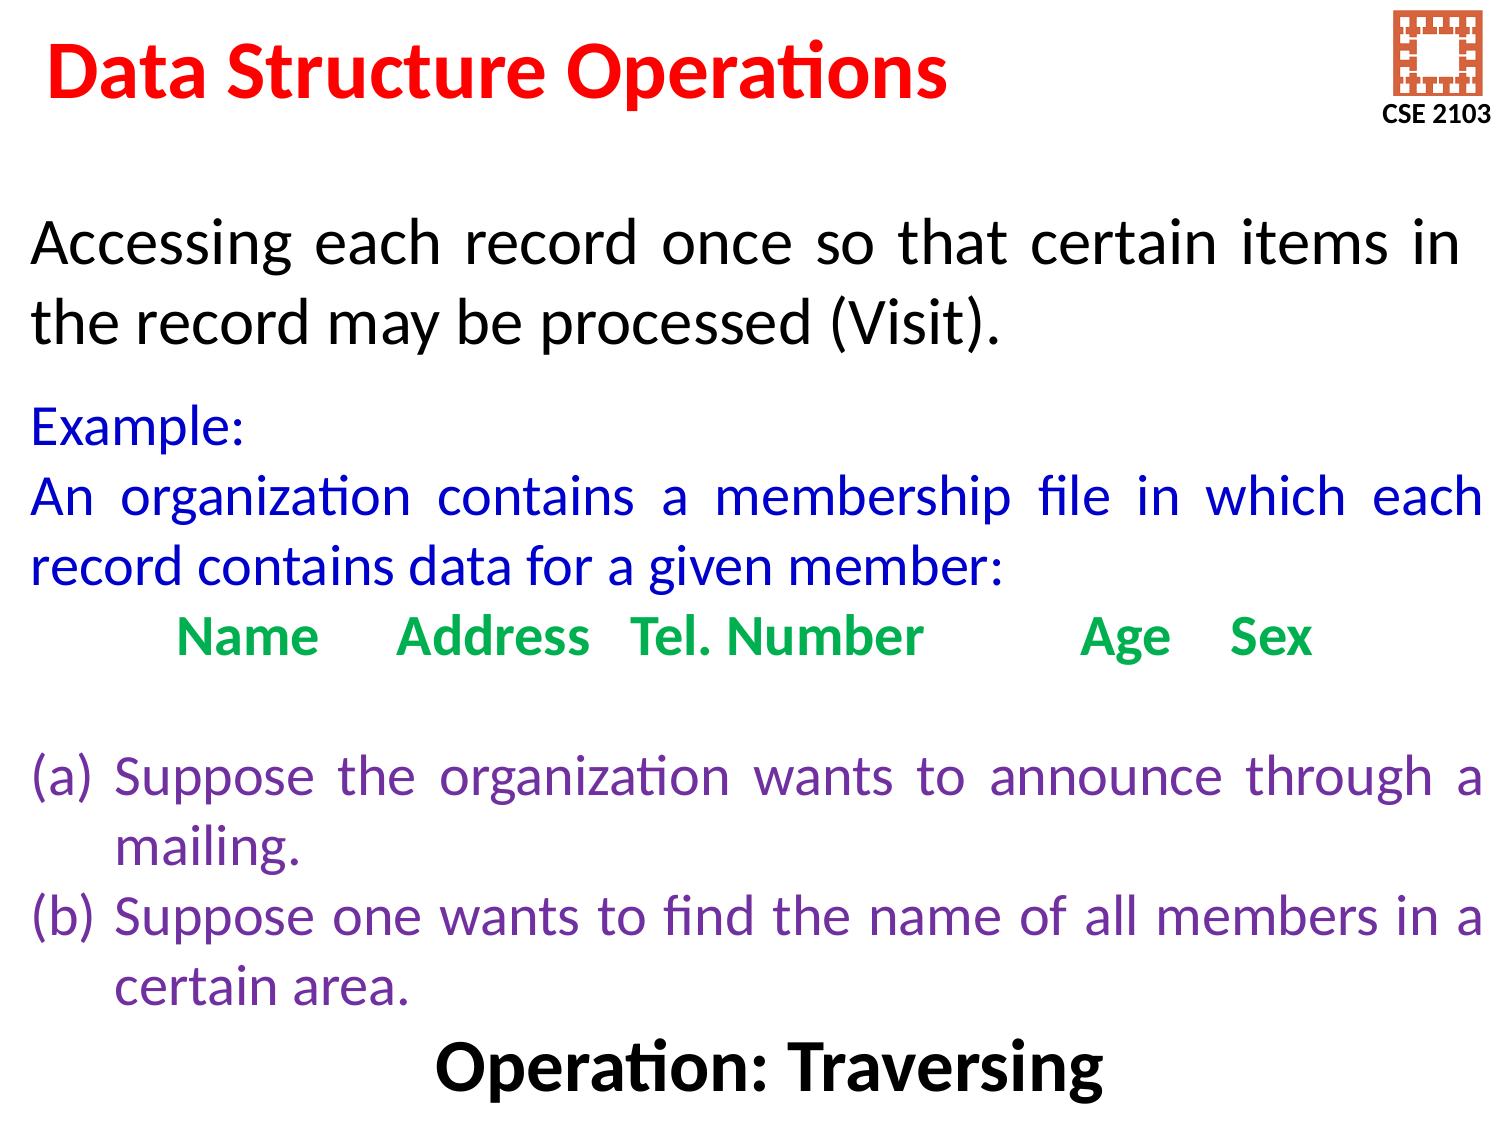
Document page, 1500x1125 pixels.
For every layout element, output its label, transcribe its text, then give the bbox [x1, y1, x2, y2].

text_box Data Structure Operations [31, 7, 1194, 110]
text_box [1367, 8, 1500, 138]
text_box Accessing each record once so that certain items in the record may be processed (Visit). [15, 110, 1478, 366]
text_box Operation: Traversing [420, 1008, 1159, 1114]
text_box Example: An organization contains a membership file in which each record contains data for a given member: Name Address Tel. Number Age Sex Suppose the organization wants to announce through a mailing. Suppose one wants to find the name of all members in a certain area. [15, 379, 1500, 1025]
